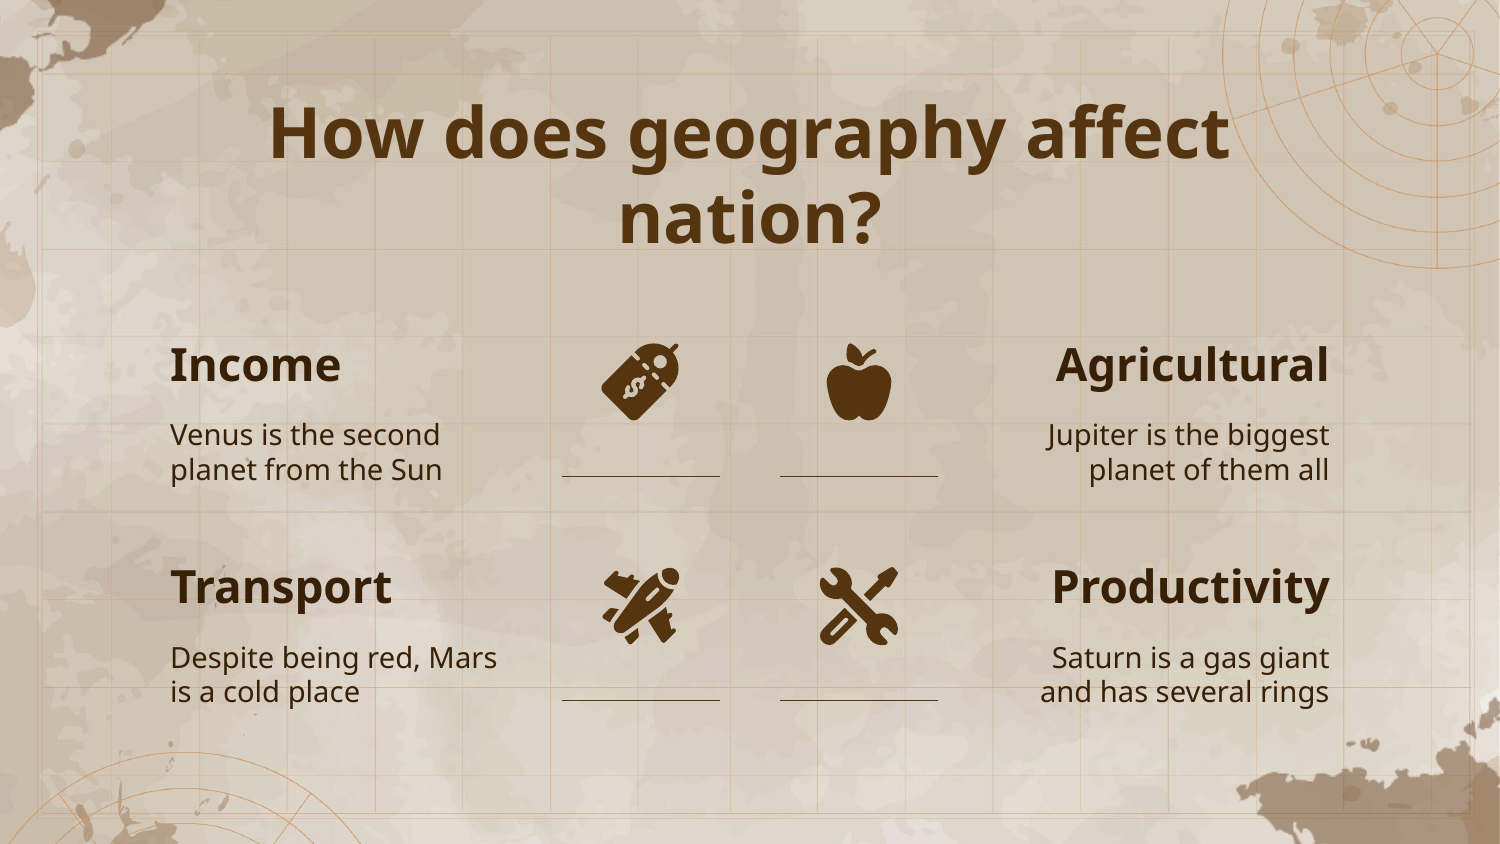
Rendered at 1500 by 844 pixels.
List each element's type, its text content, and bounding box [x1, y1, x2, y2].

subtitle Saturn is a gas giant and has several rings [982, 623, 1345, 725]
title Income [155, 324, 518, 400]
subtitle Jupiter is the biggest planet of them all [982, 400, 1345, 502]
text_box [601, 343, 679, 421]
subtitle Venus is the second planet from the Sun [155, 400, 518, 502]
title How does geography affect nation? [209, 72, 1291, 280]
picture [0, 0, 1500, 844]
title Productivity [982, 547, 1345, 623]
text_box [818, 566, 900, 646]
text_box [601, 567, 681, 645]
title Transport [155, 547, 518, 624]
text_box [825, 343, 893, 421]
title Agricultural [982, 324, 1345, 400]
subtitle Despite being red, Mars is a cold place [155, 624, 518, 725]
